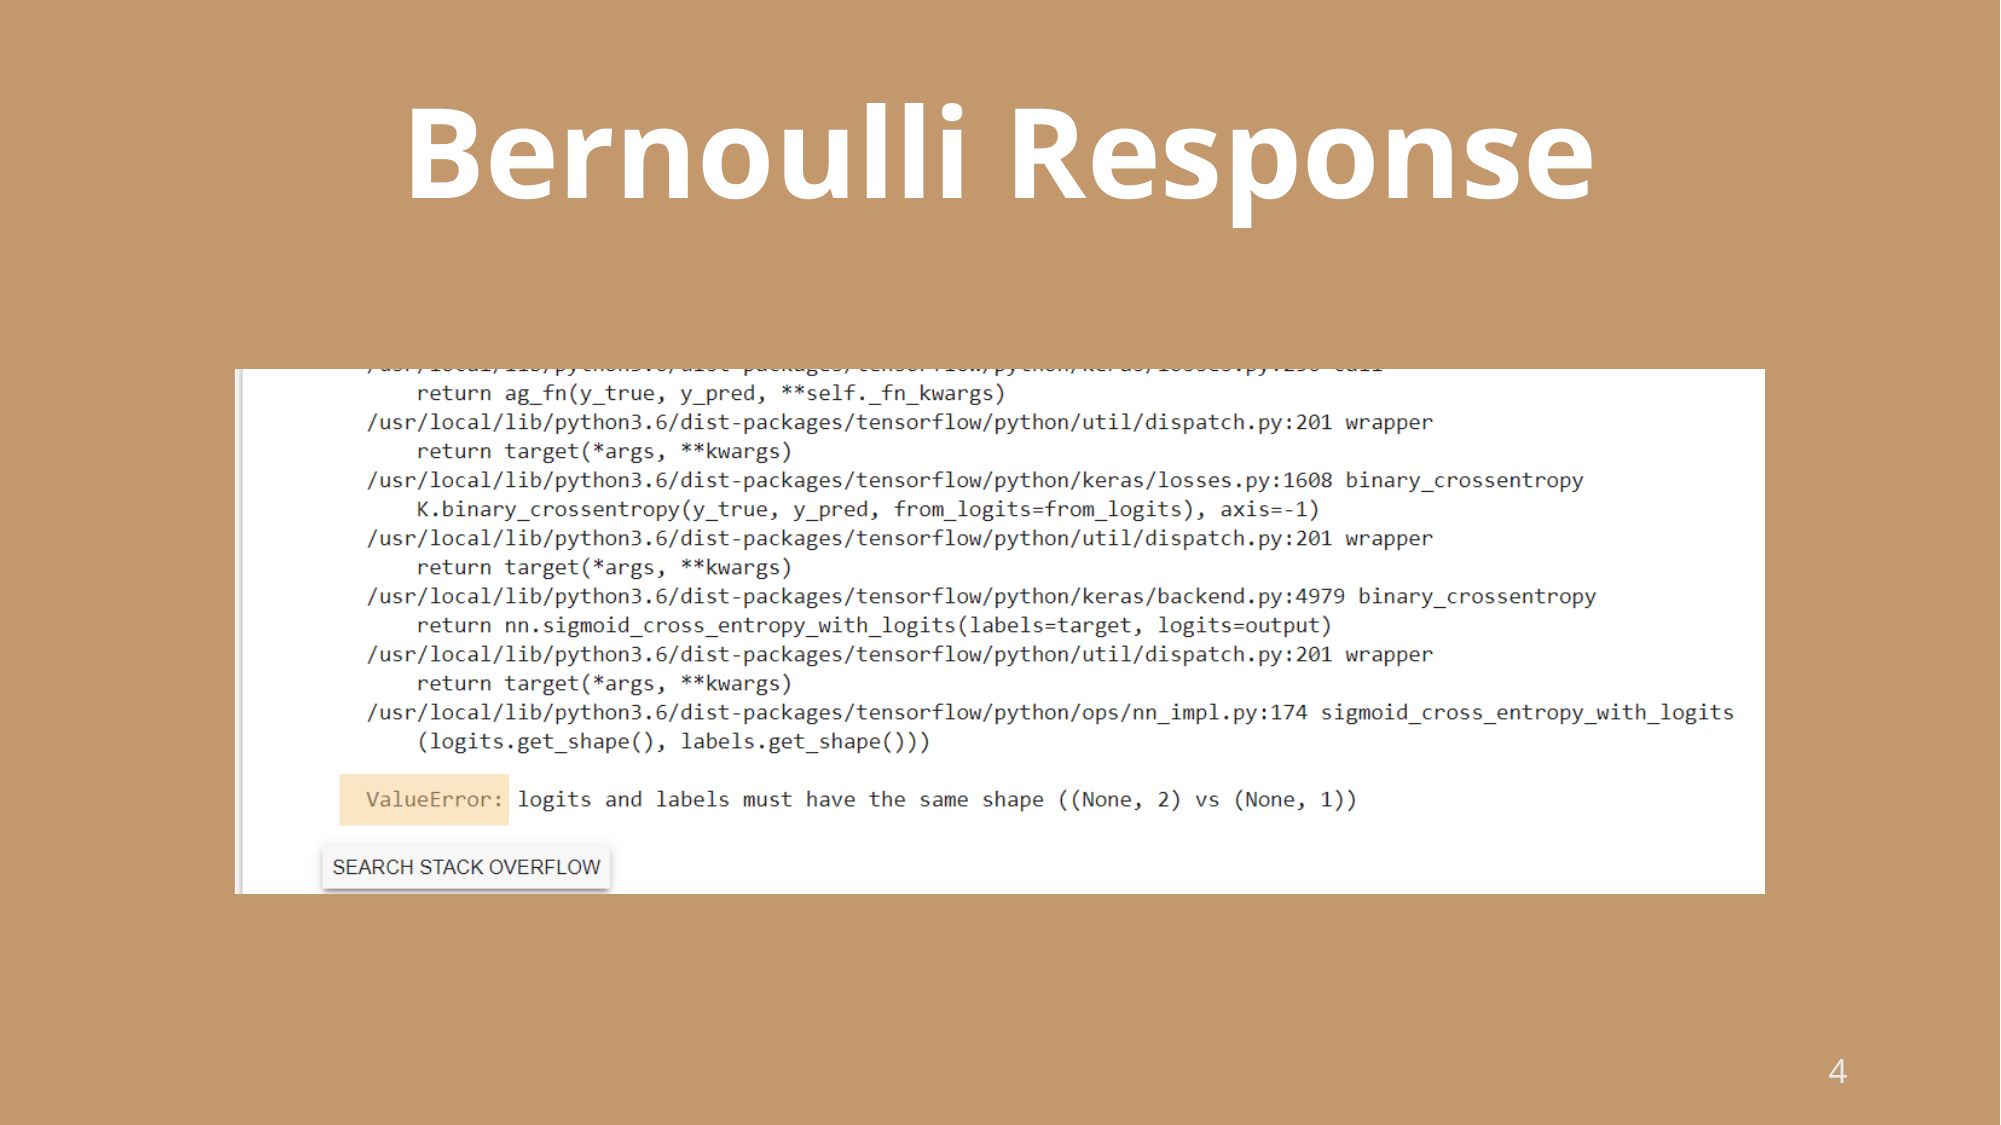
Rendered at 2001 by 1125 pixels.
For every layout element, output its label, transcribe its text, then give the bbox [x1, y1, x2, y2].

picture [234, 369, 1765, 894]
text_box Bernoulli Response [271, 66, 1729, 232]
slide_number 4 [1412, 1042, 1863, 1103]
